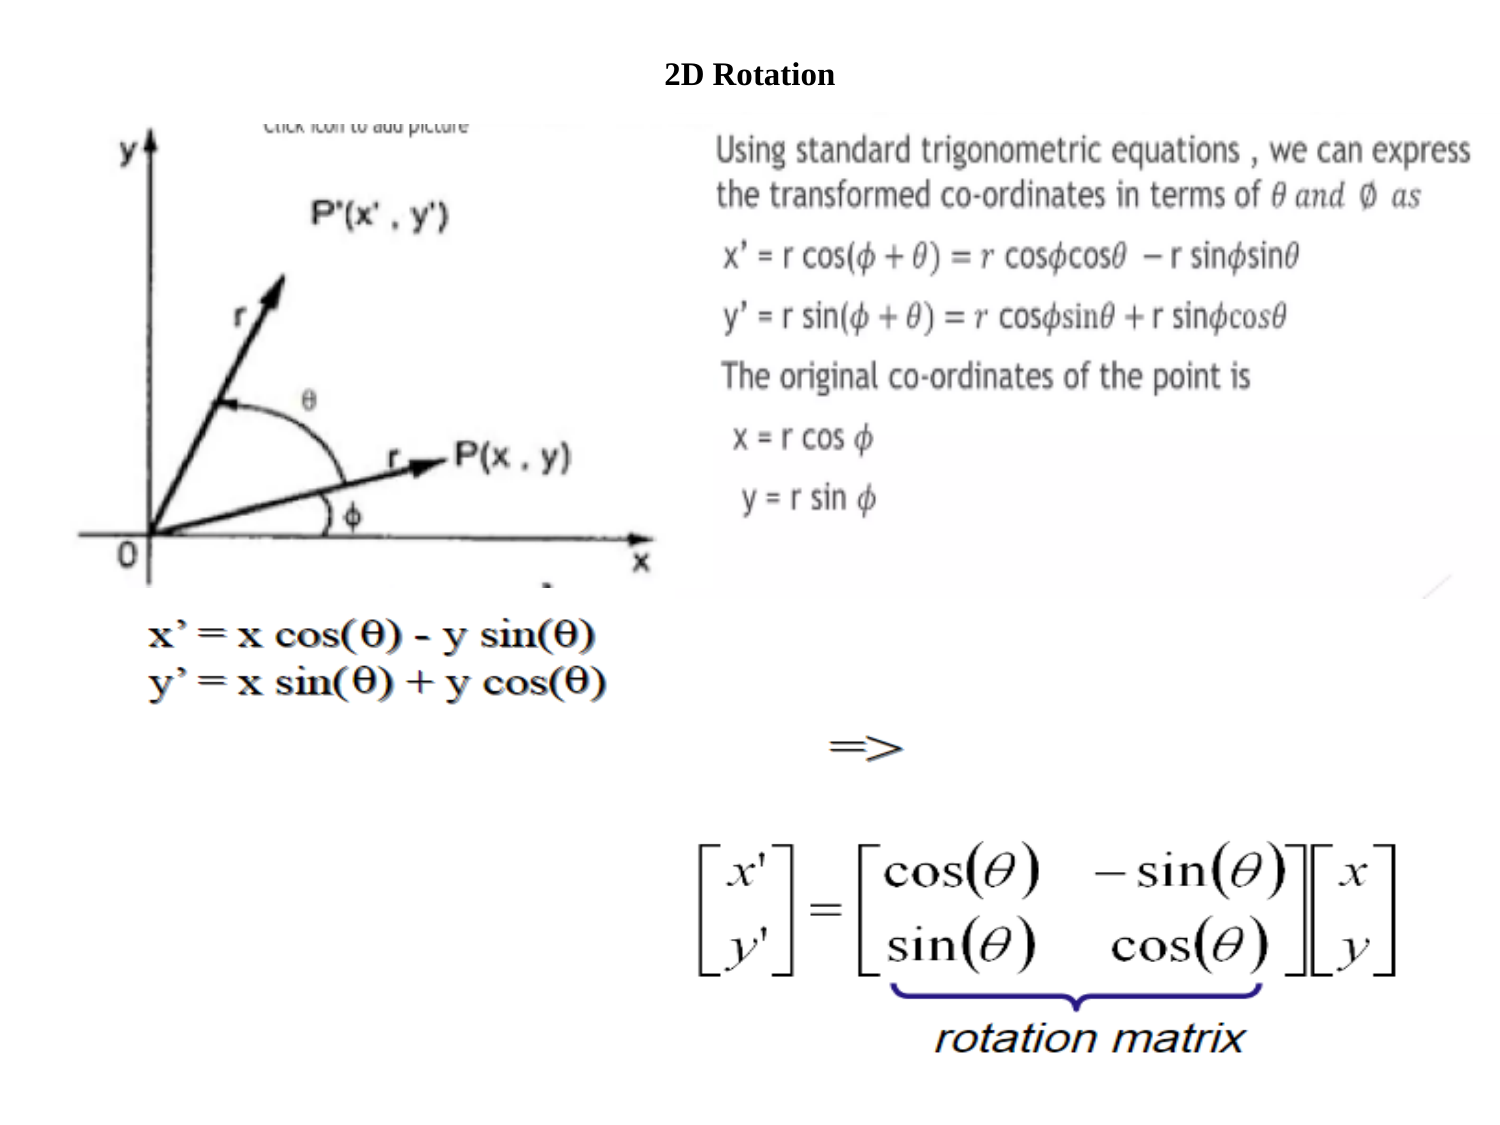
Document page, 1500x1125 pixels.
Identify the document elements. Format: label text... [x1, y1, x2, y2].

picture [0, 124, 713, 588]
picture [124, 599, 1438, 1069]
title 2D Rotation [75, 45, 1425, 100]
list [674, 112, 1500, 601]
